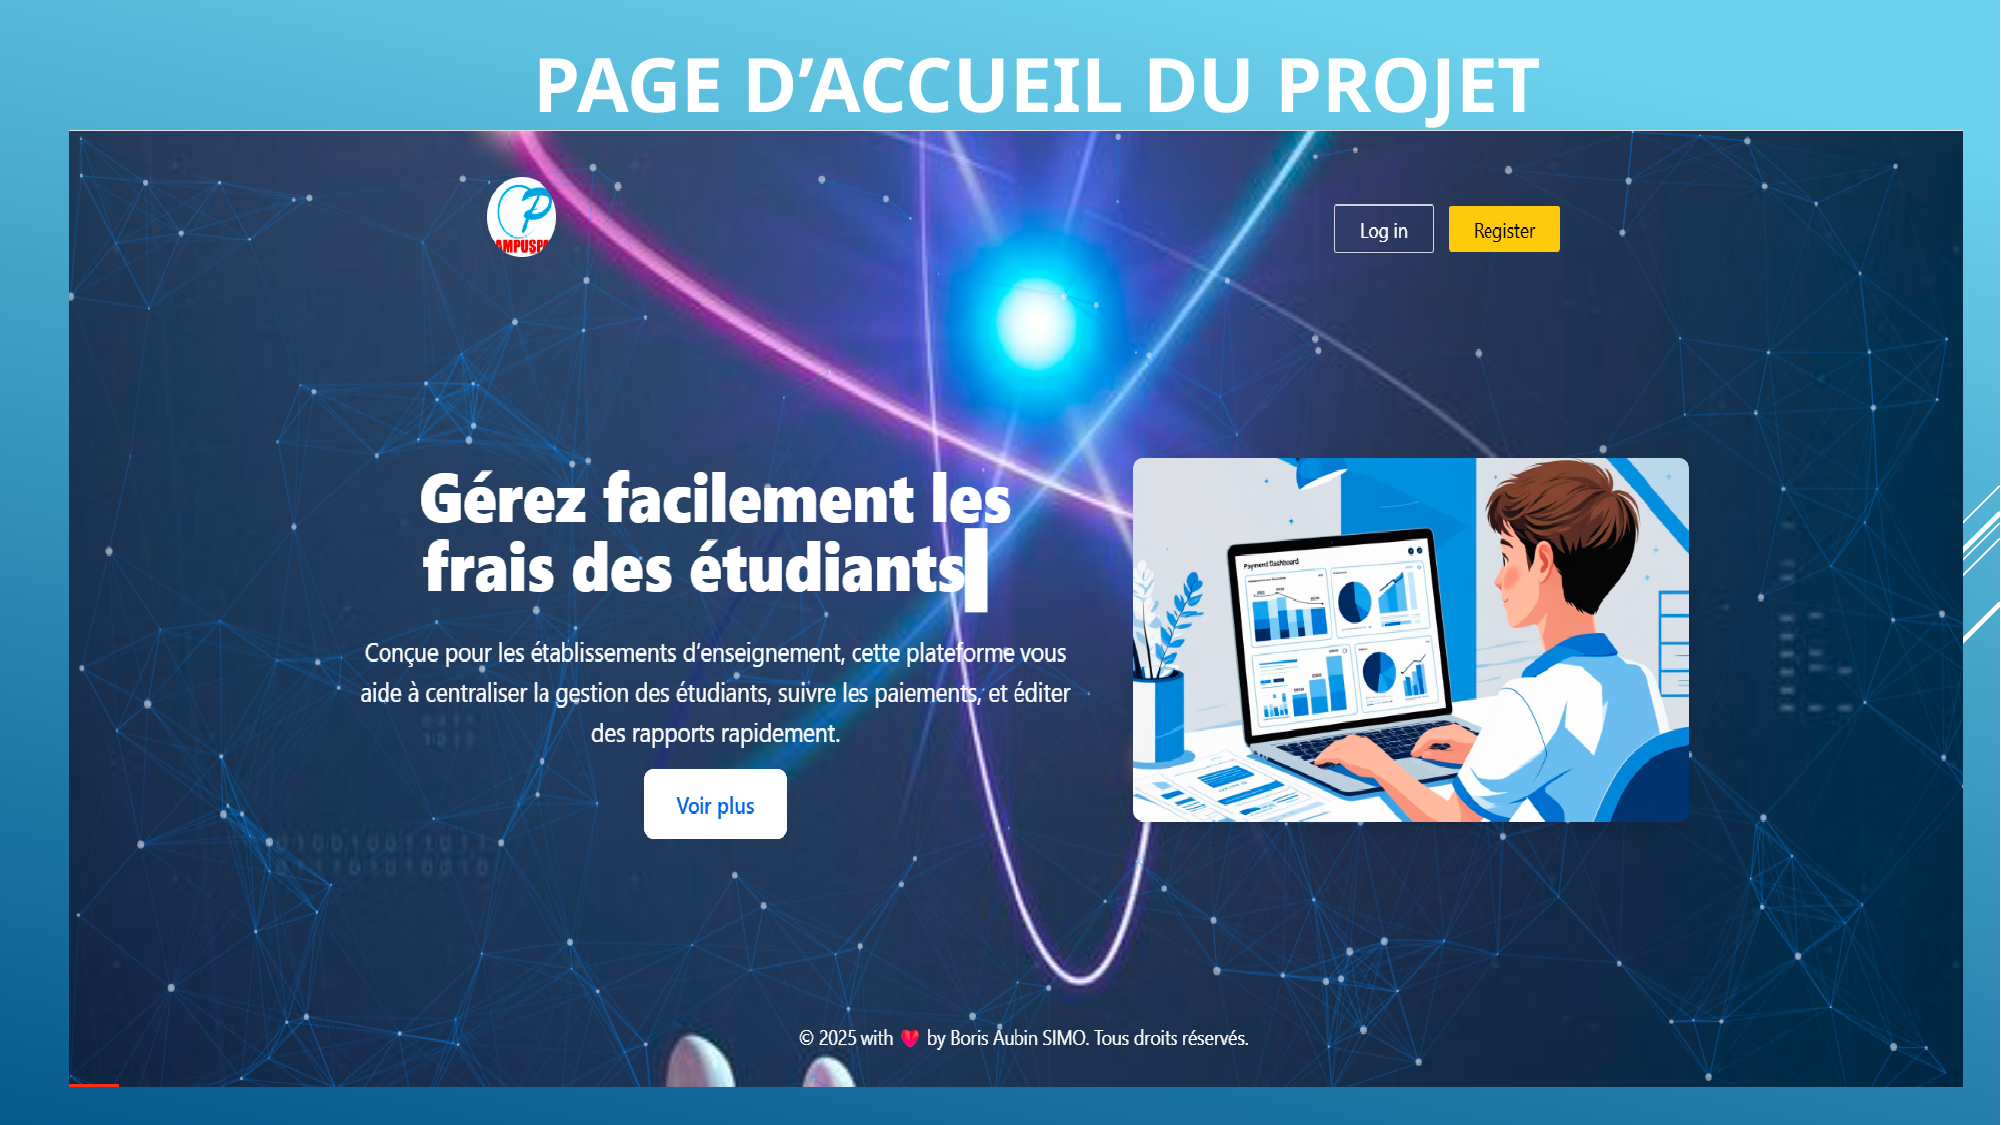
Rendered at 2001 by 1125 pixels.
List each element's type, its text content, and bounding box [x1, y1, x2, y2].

title PAGE D’ACCUEIL DU PROJET [209, 0, 1867, 129]
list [68, 129, 1963, 1087]
